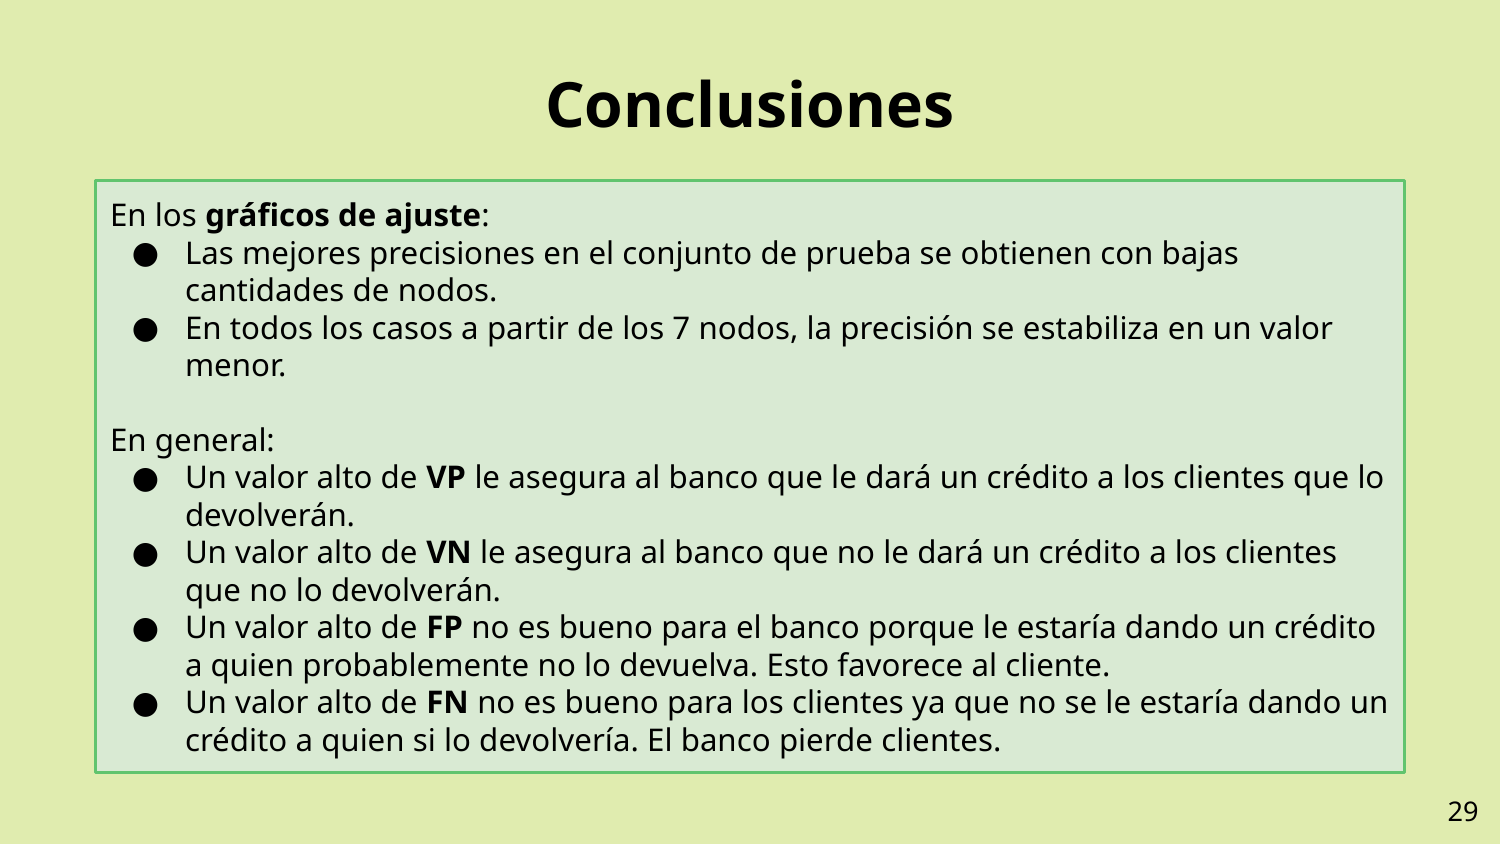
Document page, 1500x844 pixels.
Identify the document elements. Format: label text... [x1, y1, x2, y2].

text_box En los gráficos de ajuste: Las mejores precisiones en el conjunto de prueba se obtienen con bajas cantidades de nodos. En todos los casos a partir de los 7 nodos, la precisión se estabiliza en un valor menor. En general: Un valor alto de VP le asegura al banco que le dará un crédito a los clientes que lo devolverán. Un valor alto de VN le asegura al banco que no le dará un crédito a los clientes que no lo devolverán. Un valor alto de FP no es bueno para el banco porque le estaría dando un crédito a quien probablemente no lo devuelva. Esto favorece al cliente. Un valor alto de FN no es bueno para los clientes ya que no se le estaría dando un crédito a quien si lo devolvería. El banco pierde clientes. [95, 180, 1405, 773]
title Conclusiones [75, 50, 1425, 144]
slide_number ‹#› [1403, 779, 1494, 844]
